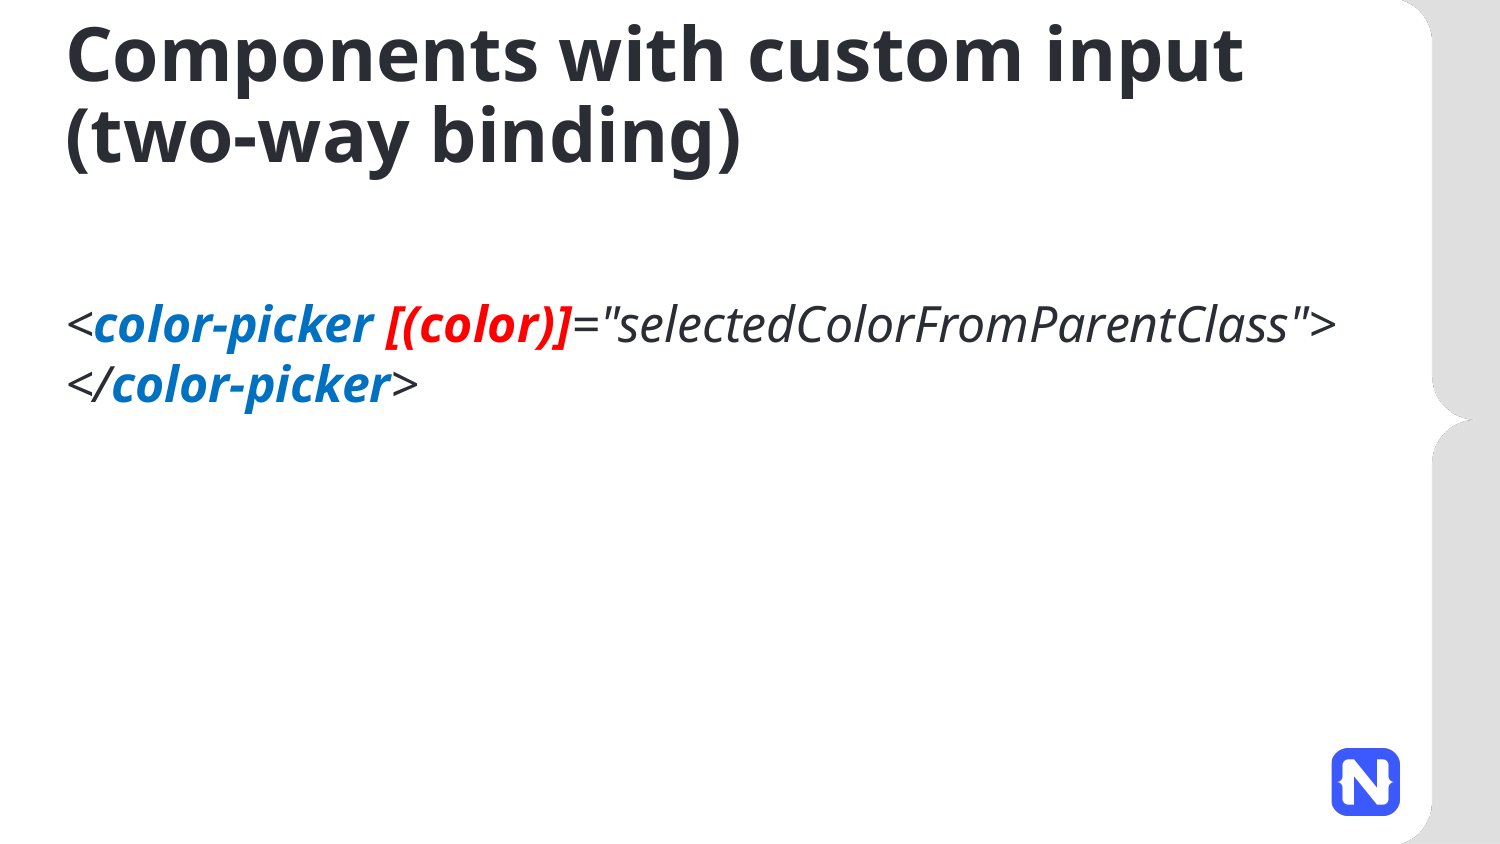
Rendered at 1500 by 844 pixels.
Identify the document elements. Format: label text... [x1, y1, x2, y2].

title Components with custom input (two-way binding) [53, 64, 1449, 132]
list <color-picker [(color)]="selectedColorFromParentClass"> </color-picker> [53, 221, 1449, 658]
picture [1331, 0, 1500, 844]
